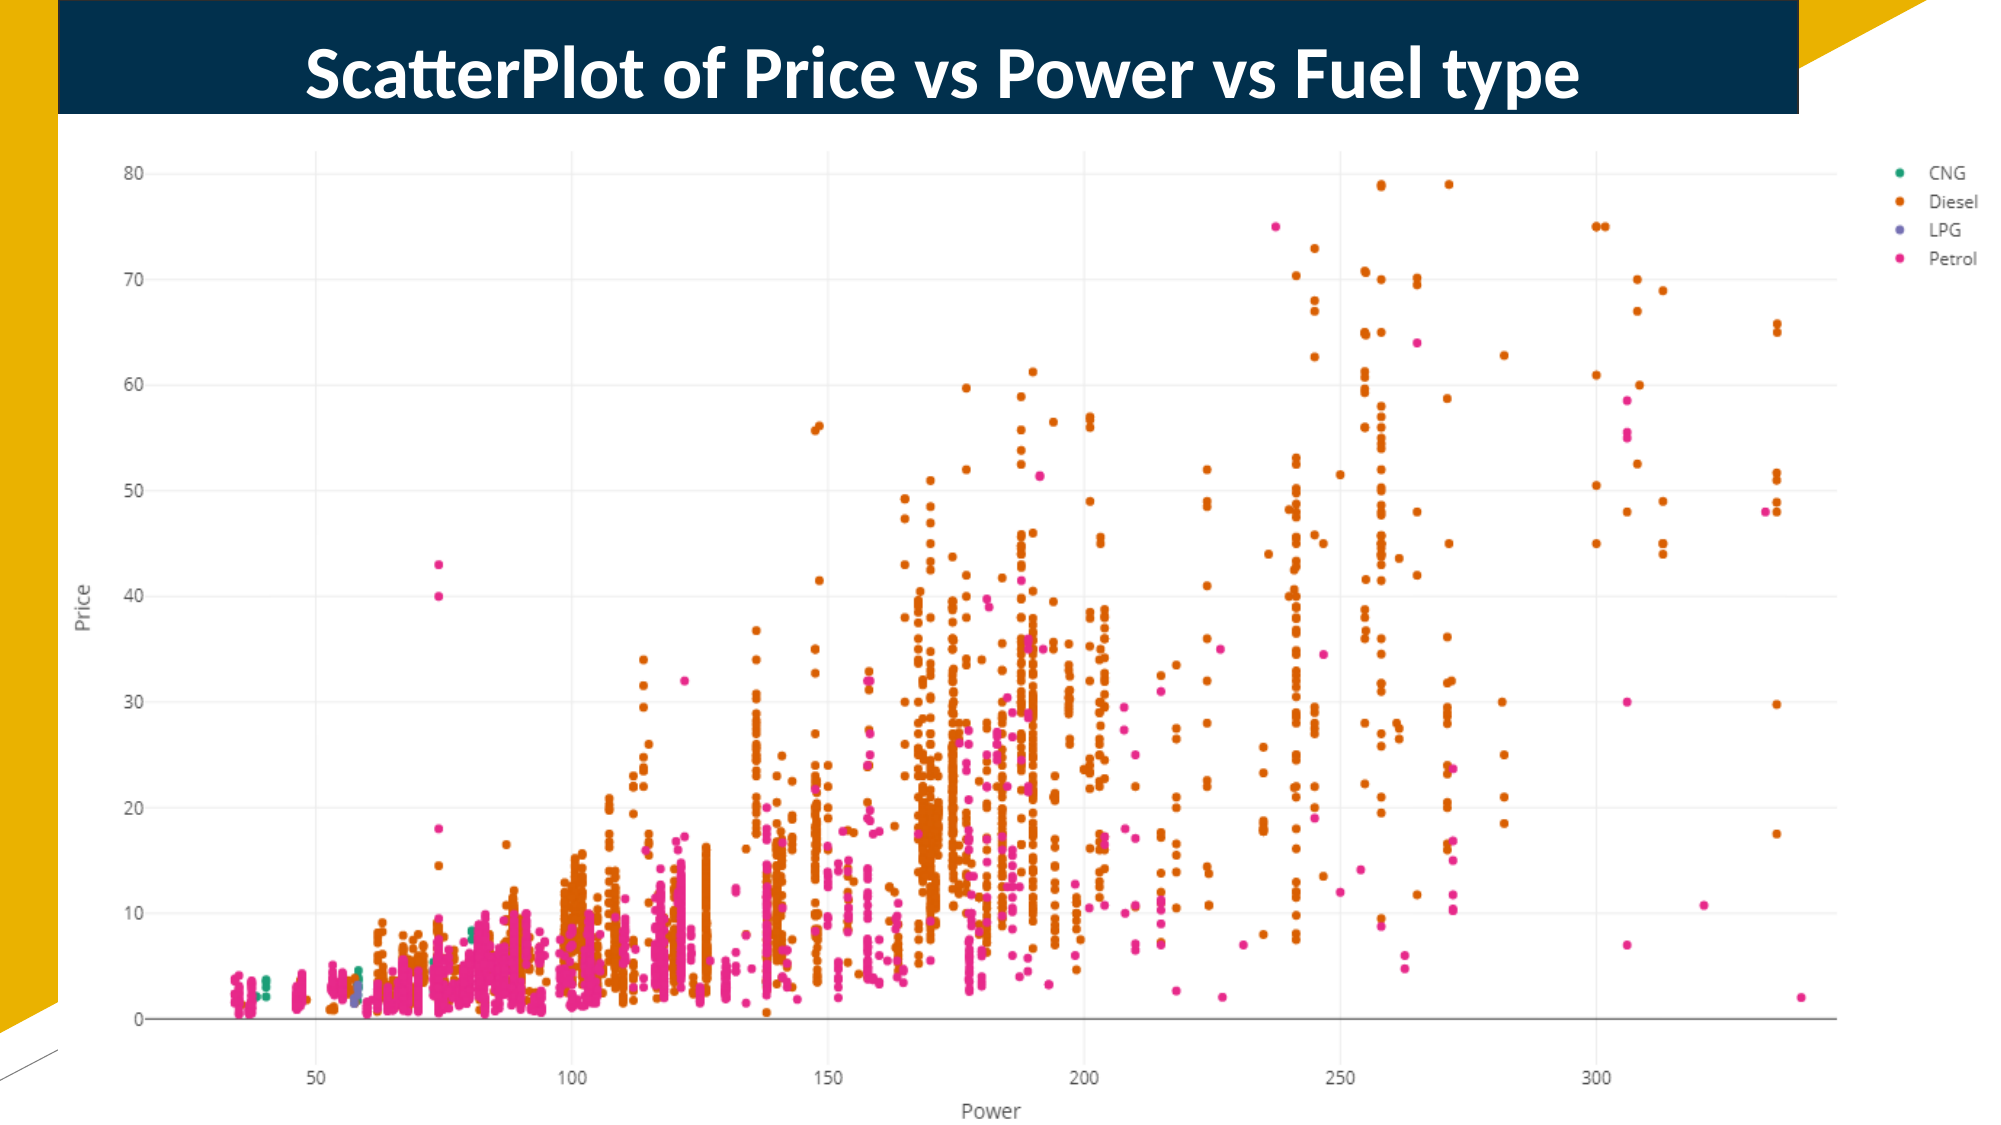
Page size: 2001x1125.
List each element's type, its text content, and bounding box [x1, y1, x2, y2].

picture [58, 114, 2000, 1125]
title ScatterPlot of Price vs Power vs Fuel type [58, 0, 1799, 114]
